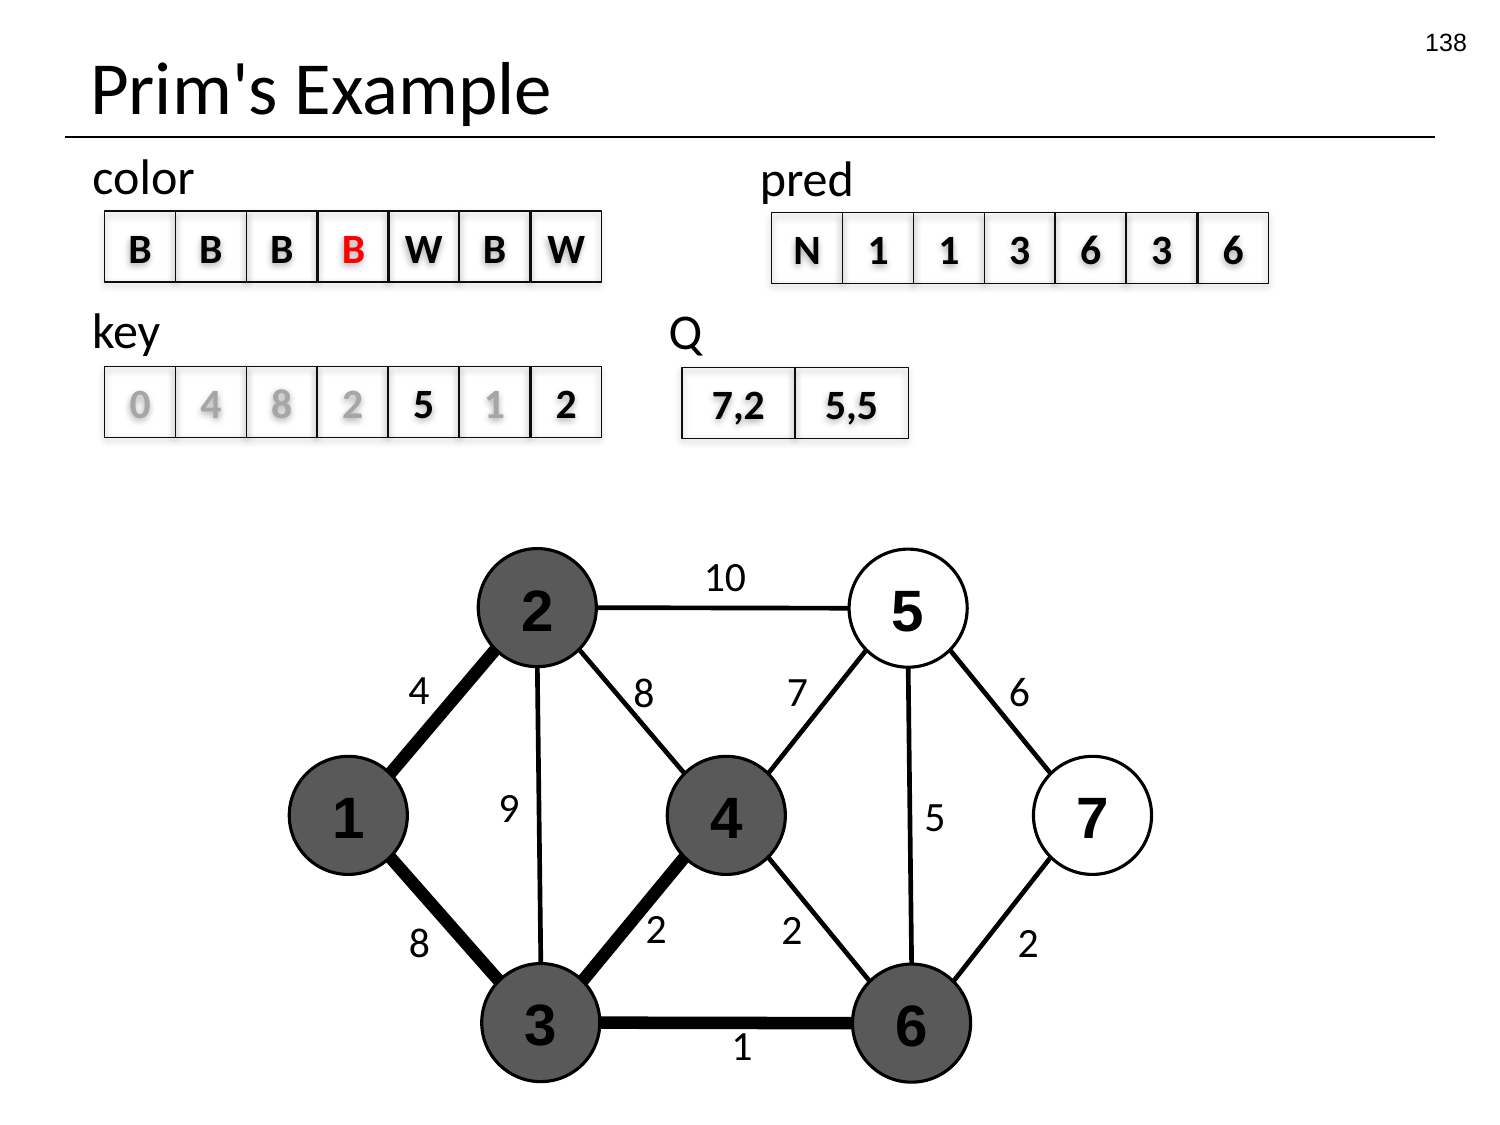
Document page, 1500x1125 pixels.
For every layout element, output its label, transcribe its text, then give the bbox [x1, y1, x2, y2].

text_box 1 [289, 756, 408, 875]
text_box color [77, 137, 210, 212]
text_box 9 [483, 773, 531, 838]
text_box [907, 666, 912, 965]
text_box 1 [716, 1031, 768, 1077]
text_box 3 [481, 963, 600, 1082]
text_box 1 [716, 1011, 768, 1021]
text_box Q [653, 291, 718, 367]
text_box pred [744, 138, 869, 214]
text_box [767, 649, 867, 774]
text_box B [246, 210, 317, 283]
text_box 4 [667, 756, 786, 875]
text_box 7,2 [681, 367, 793, 439]
text_box B [175, 210, 246, 283]
text_box B [458, 210, 530, 283]
slide_number 138 [1131, 18, 1483, 62]
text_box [537, 666, 541, 964]
title Prim's Example [75, 20, 1425, 138]
text_box 6 [852, 964, 971, 1083]
text_box 3 [984, 212, 1054, 284]
text_box N [771, 214, 840, 284]
text_box B [317, 210, 390, 283]
text_box 5 [849, 549, 968, 668]
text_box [949, 649, 1051, 774]
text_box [578, 649, 685, 774]
text_box 0 [104, 366, 174, 438]
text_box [582, 856, 685, 982]
text_box 5,5 [794, 367, 909, 439]
text_box key [77, 290, 176, 366]
text_box 10 [688, 542, 762, 606]
text_box 5 [916, 782, 961, 848]
text_box 1 [913, 212, 984, 284]
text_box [953, 856, 1051, 982]
text_box 4 [175, 366, 245, 438]
text_box 2 [317, 366, 386, 438]
text_box W [390, 210, 458, 283]
text_box 6 [1197, 212, 1269, 284]
text_box 2 [530, 366, 602, 438]
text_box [389, 856, 500, 982]
text_box 6 [1054, 212, 1125, 284]
text_box 7 [1033, 756, 1152, 875]
text_box 8 [246, 366, 315, 438]
text_box 5 [387, 366, 457, 438]
text_box B [104, 212, 173, 283]
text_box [389, 649, 496, 774]
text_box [767, 856, 871, 982]
text_box 1 [842, 212, 913, 284]
text_box W [530, 210, 602, 283]
text_box 3 [1125, 212, 1197, 284]
text_box 2 [478, 548, 597, 667]
text_box 1 [458, 366, 529, 438]
